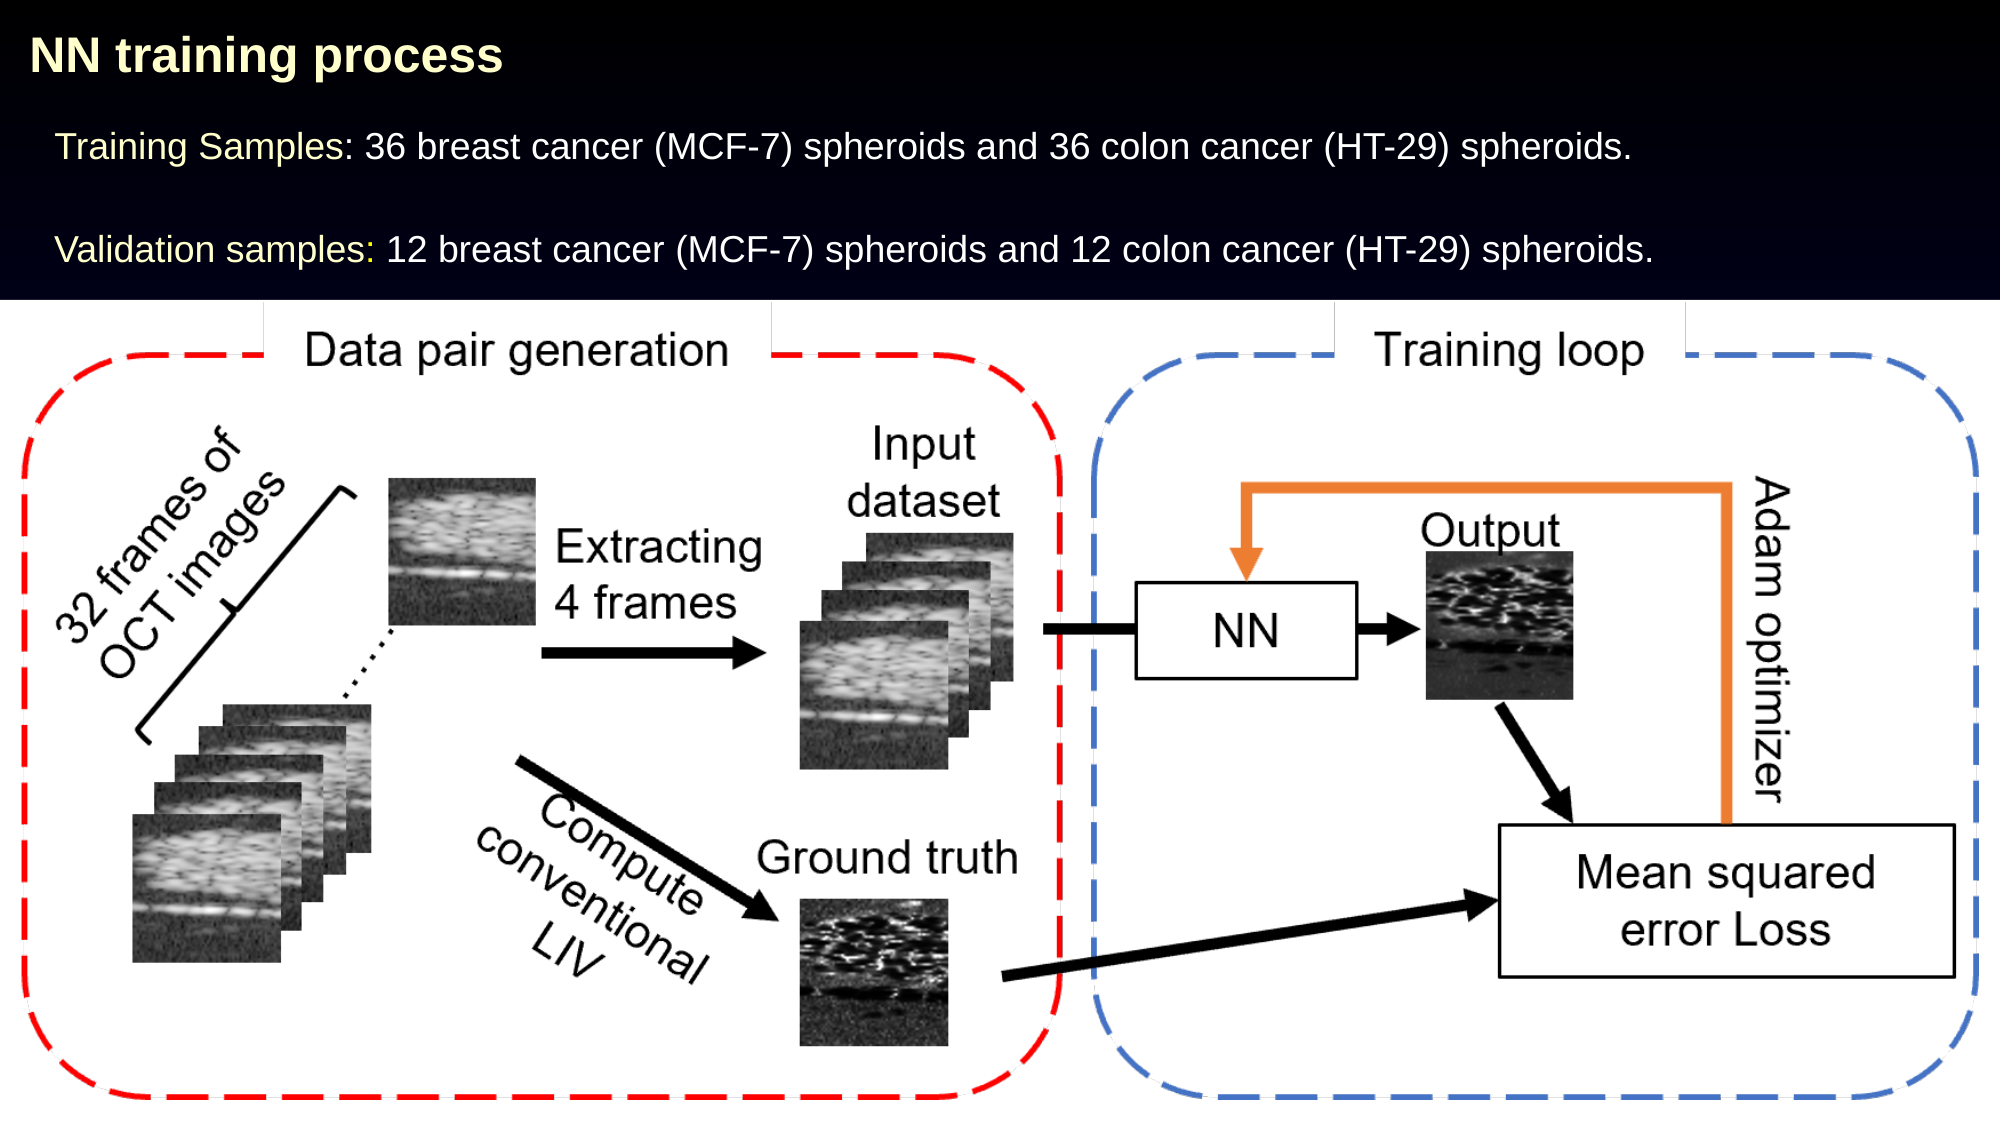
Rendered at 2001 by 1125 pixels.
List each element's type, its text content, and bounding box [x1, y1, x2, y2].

text_box Training Samples: 36 breast cancer (MCF-7) spheroids and 36 colon cancer (HT-29) spheroids. [39, 114, 1652, 174]
text_box Validation samples: 12 breast cancer (MCF-7) spheroids and 12 colon cancer (HT-29) spheroids. [39, 217, 1677, 278]
list NN training process [0, 20, 524, 92]
picture [0, 302, 1979, 1101]
text_box [0, 299, 2000, 1125]
